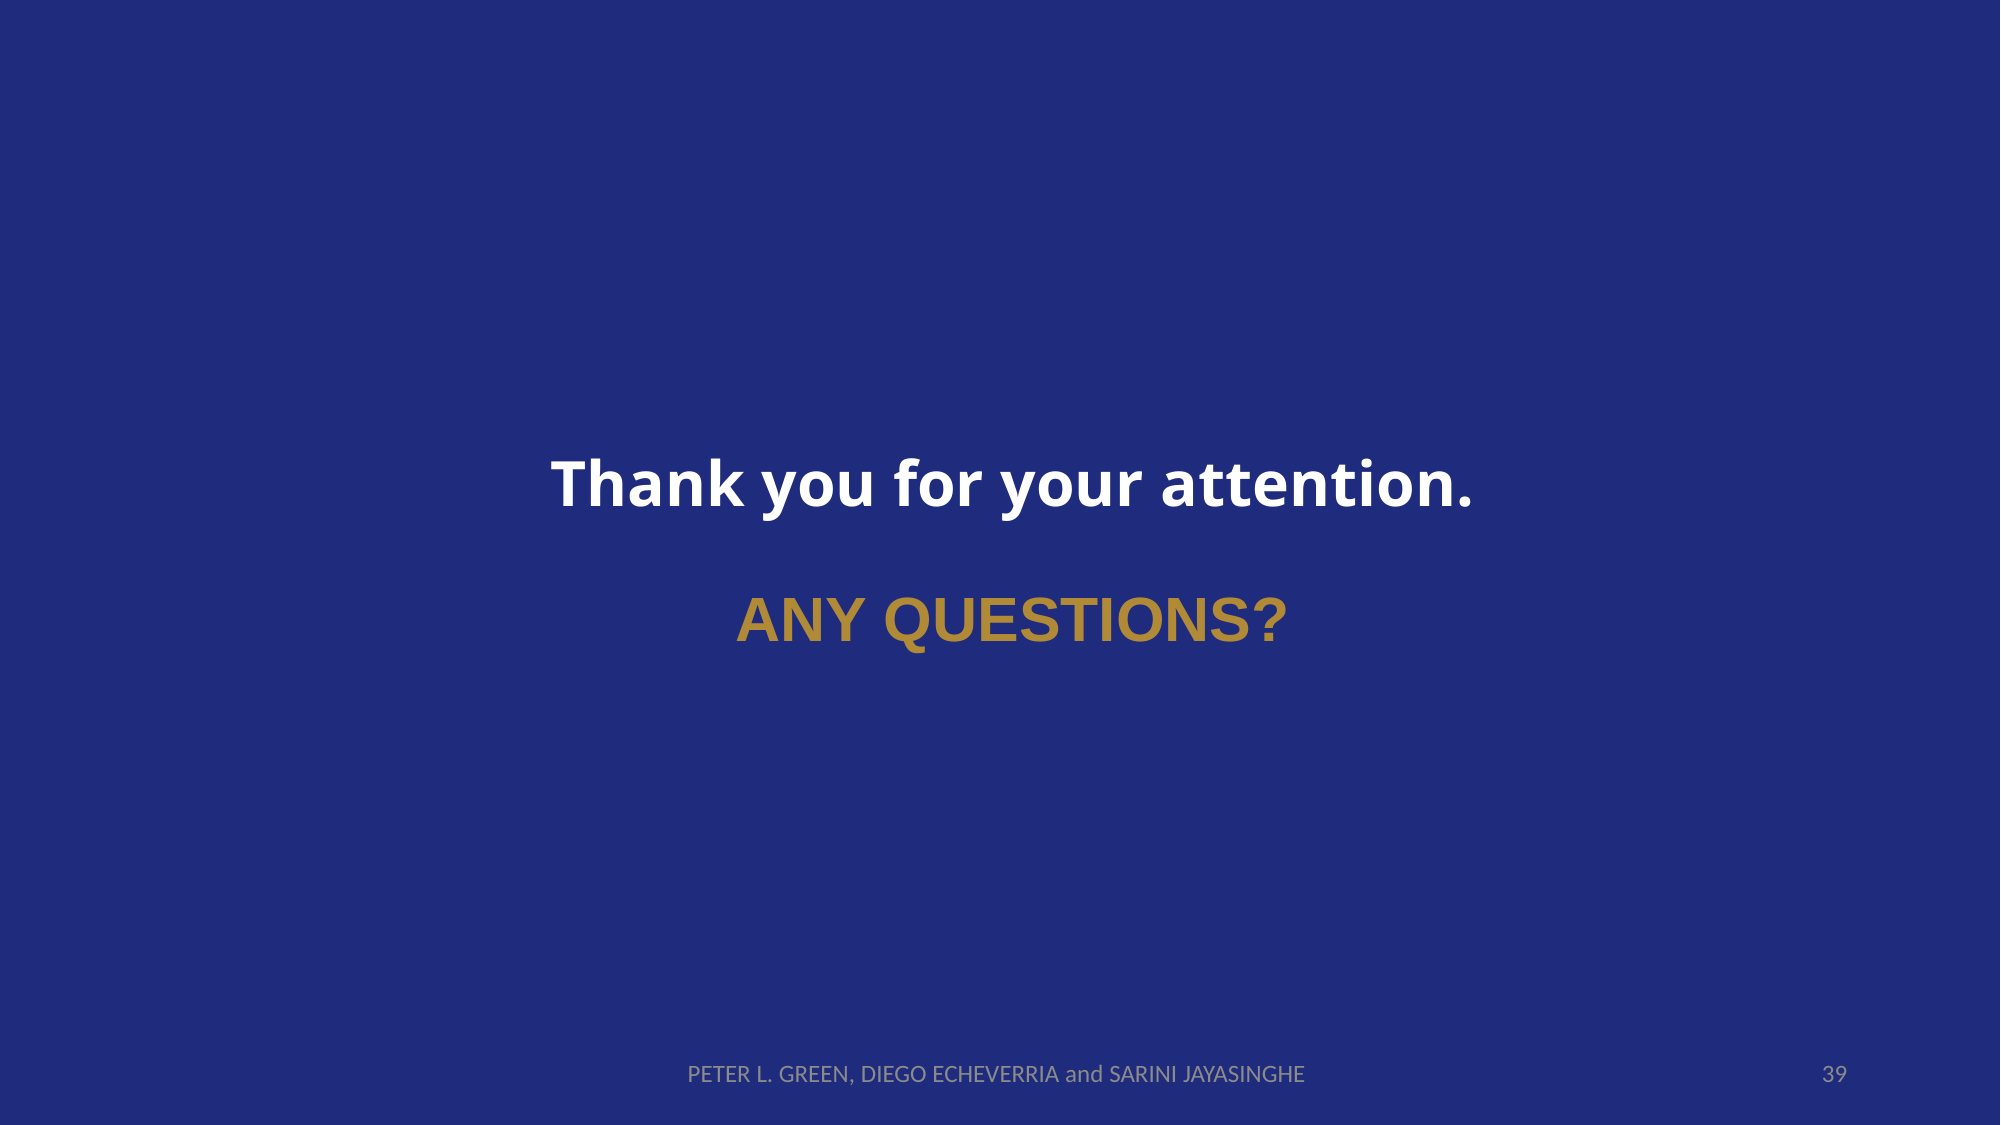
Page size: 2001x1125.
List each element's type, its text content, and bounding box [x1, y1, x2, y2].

footer PETER L. GREEN, DIEGO ECHEVERRIA and SARINI JAYASINGHE [662, 1042, 1338, 1103]
slide_number 39 [1412, 1042, 1863, 1103]
title Thank you for your attention. ANY QUESTIONS? [298, 462, 1728, 663]
